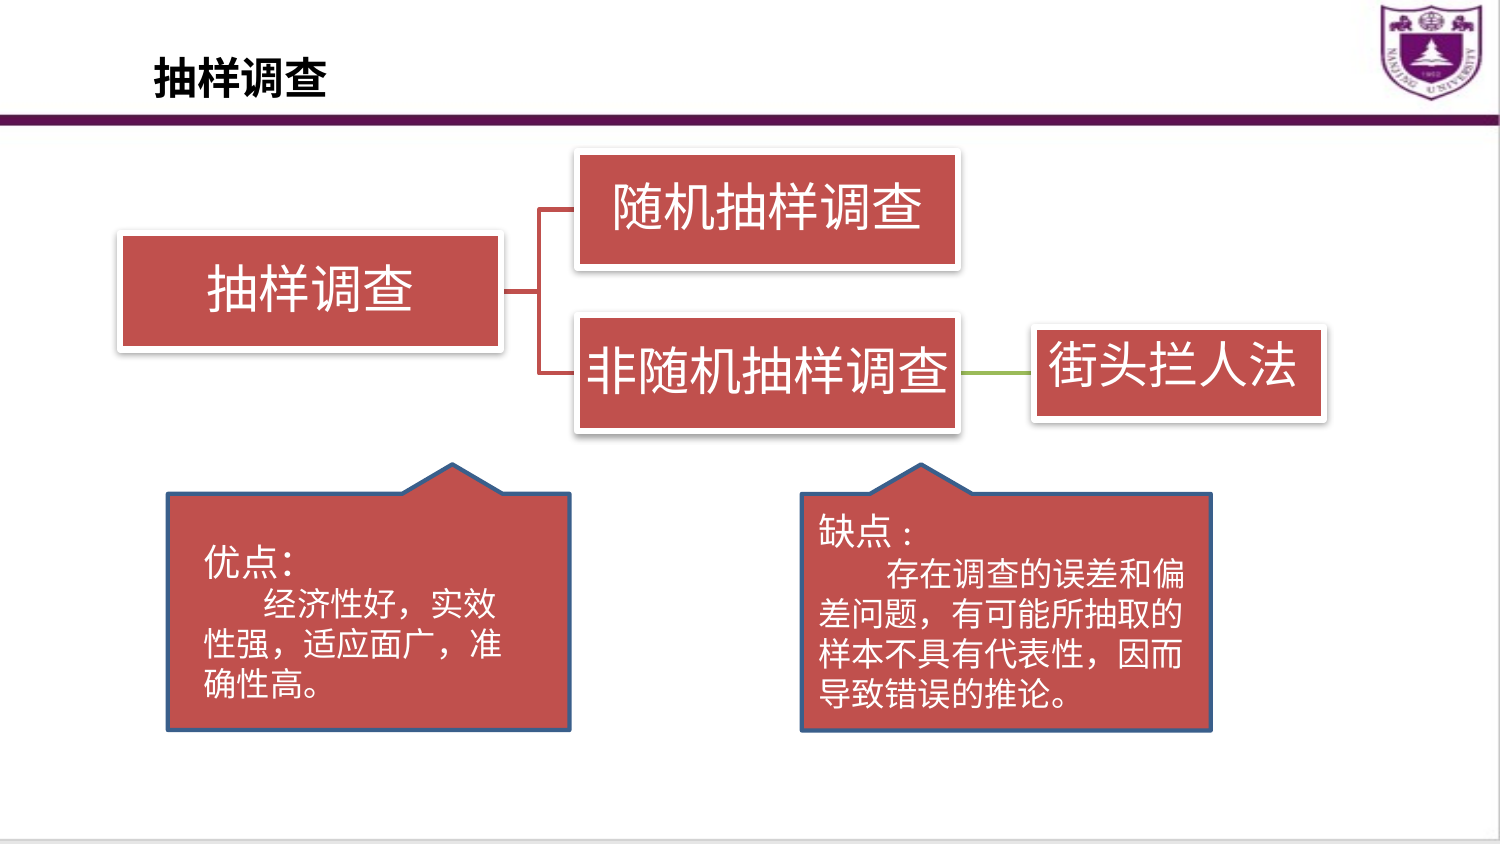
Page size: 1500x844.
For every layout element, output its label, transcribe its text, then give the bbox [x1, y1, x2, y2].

text_box [491, 483, 882, 701]
text_box [126, 483, 414, 701]
picture [0, 0, 1500, 844]
text_box 抽样调查 [142, 45, 340, 106]
text_box [960, 283, 1477, 701]
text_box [801, 493, 1212, 777]
text_box 优点： 经济性好，实效性强，适应面广，准确性高。 [188, 531, 544, 711]
text_box [165, 483, 572, 733]
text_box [119, 108, 1380, 475]
